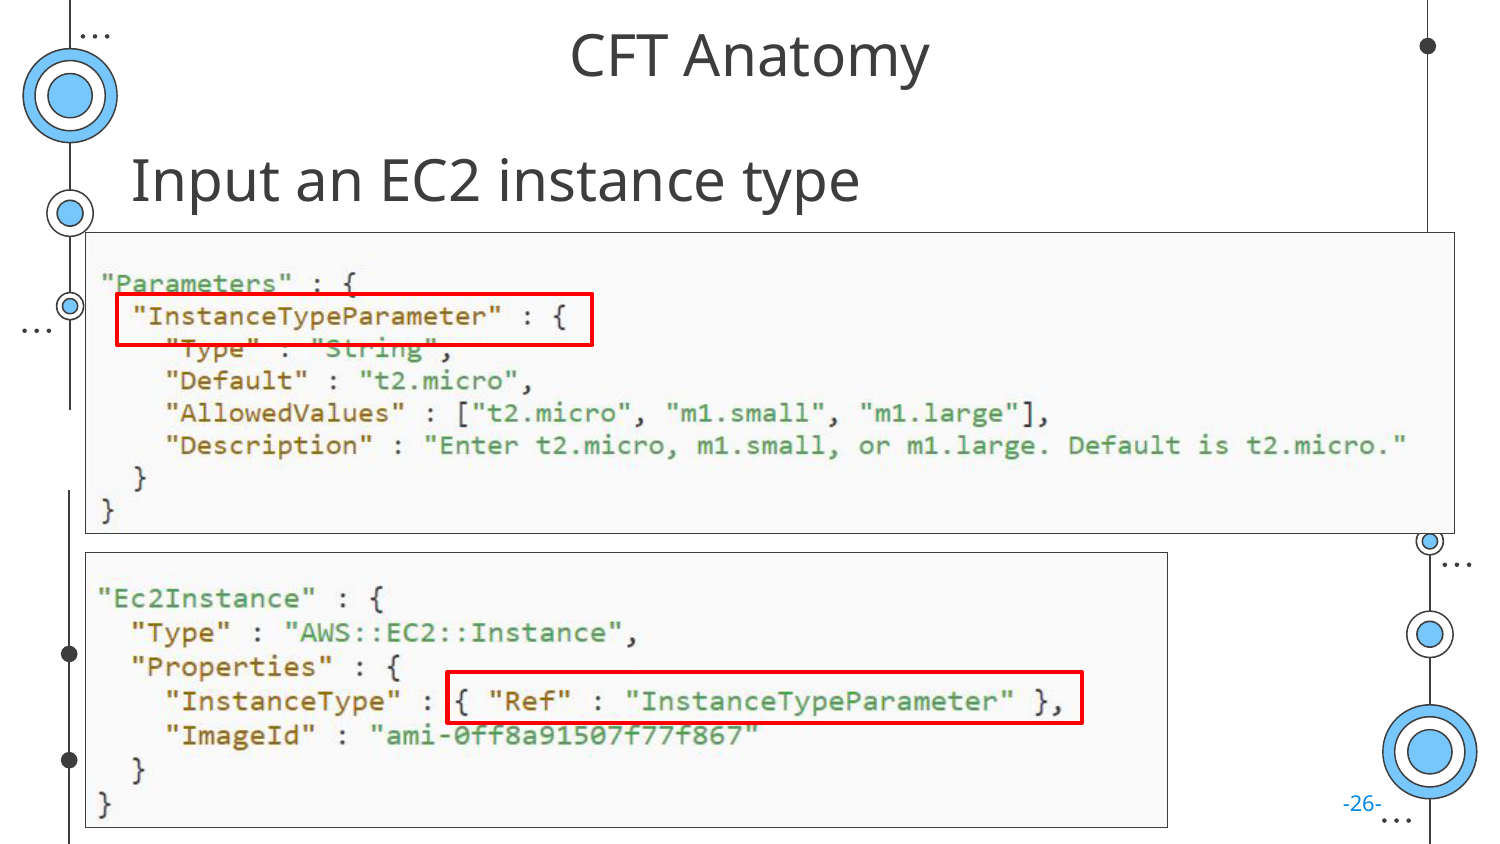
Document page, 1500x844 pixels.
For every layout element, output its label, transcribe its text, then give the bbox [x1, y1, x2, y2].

title CFT Anatomy [116, 3, 1383, 98]
picture [84, 231, 1456, 534]
text_box Input an EC2 instance type [116, 128, 1383, 223]
picture [84, 552, 1168, 828]
slide_number -26- [1172, 782, 1397, 828]
